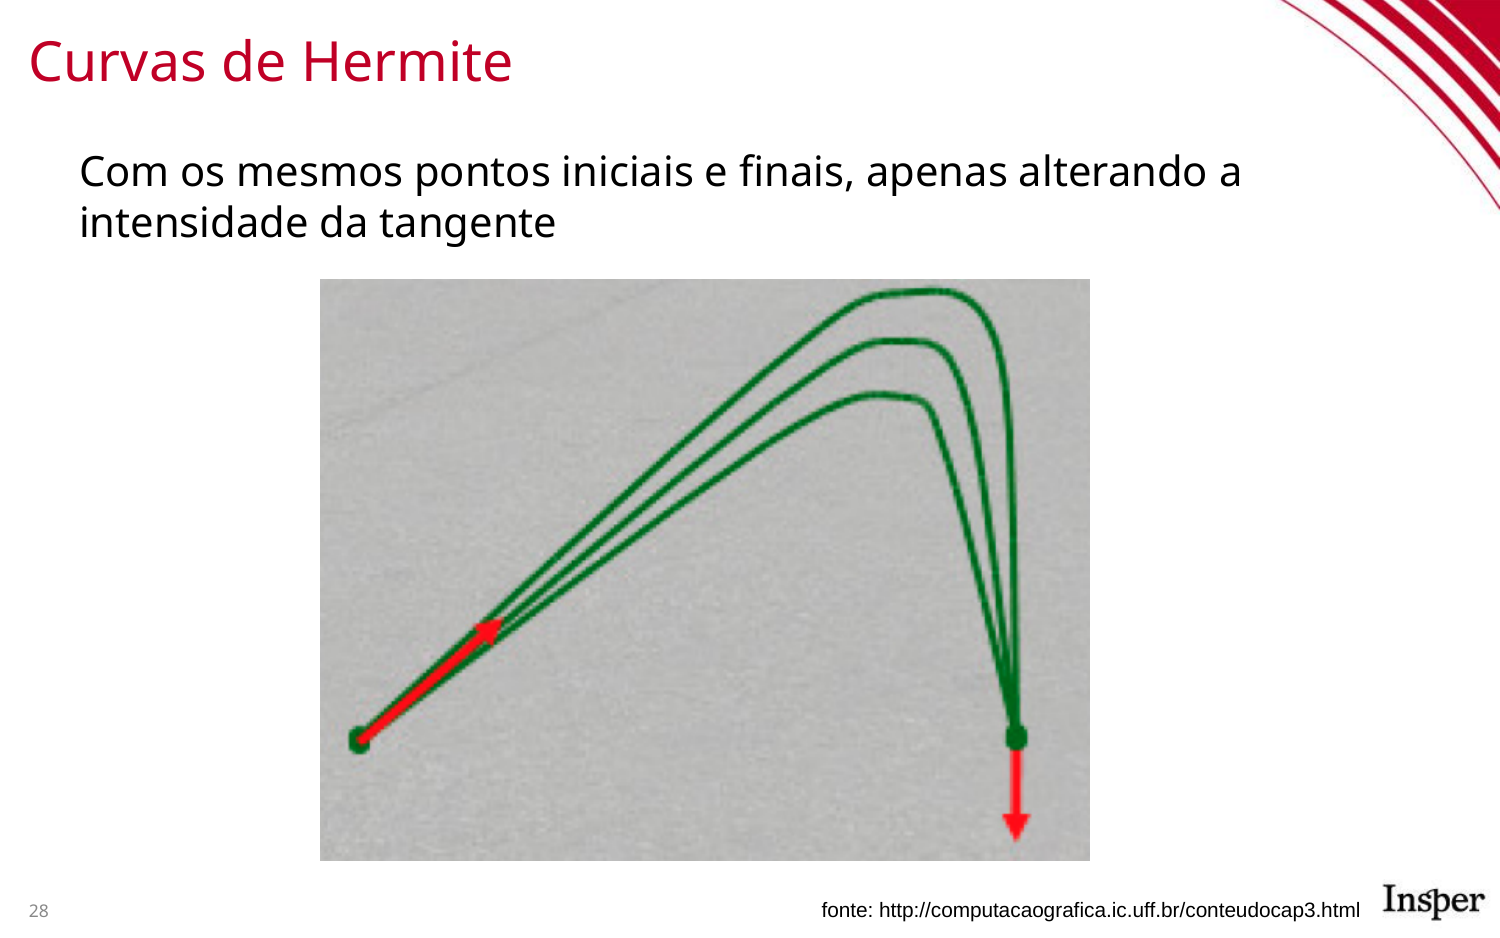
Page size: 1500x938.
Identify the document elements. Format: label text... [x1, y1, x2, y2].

picture [249, 0, 1500, 938]
title Curvas de Hermite [13, 18, 1397, 104]
picture [320, 279, 1090, 862]
slide_number ‹#› [0, 887, 78, 938]
list Com os mesmos pontos iniciais e finais, apenas alterando a intensidade da tangente [64, 137, 1447, 876]
text_box fonte: http://computacaografica.ic.uff.br/conteudocap3.html [525, 884, 1376, 935]
